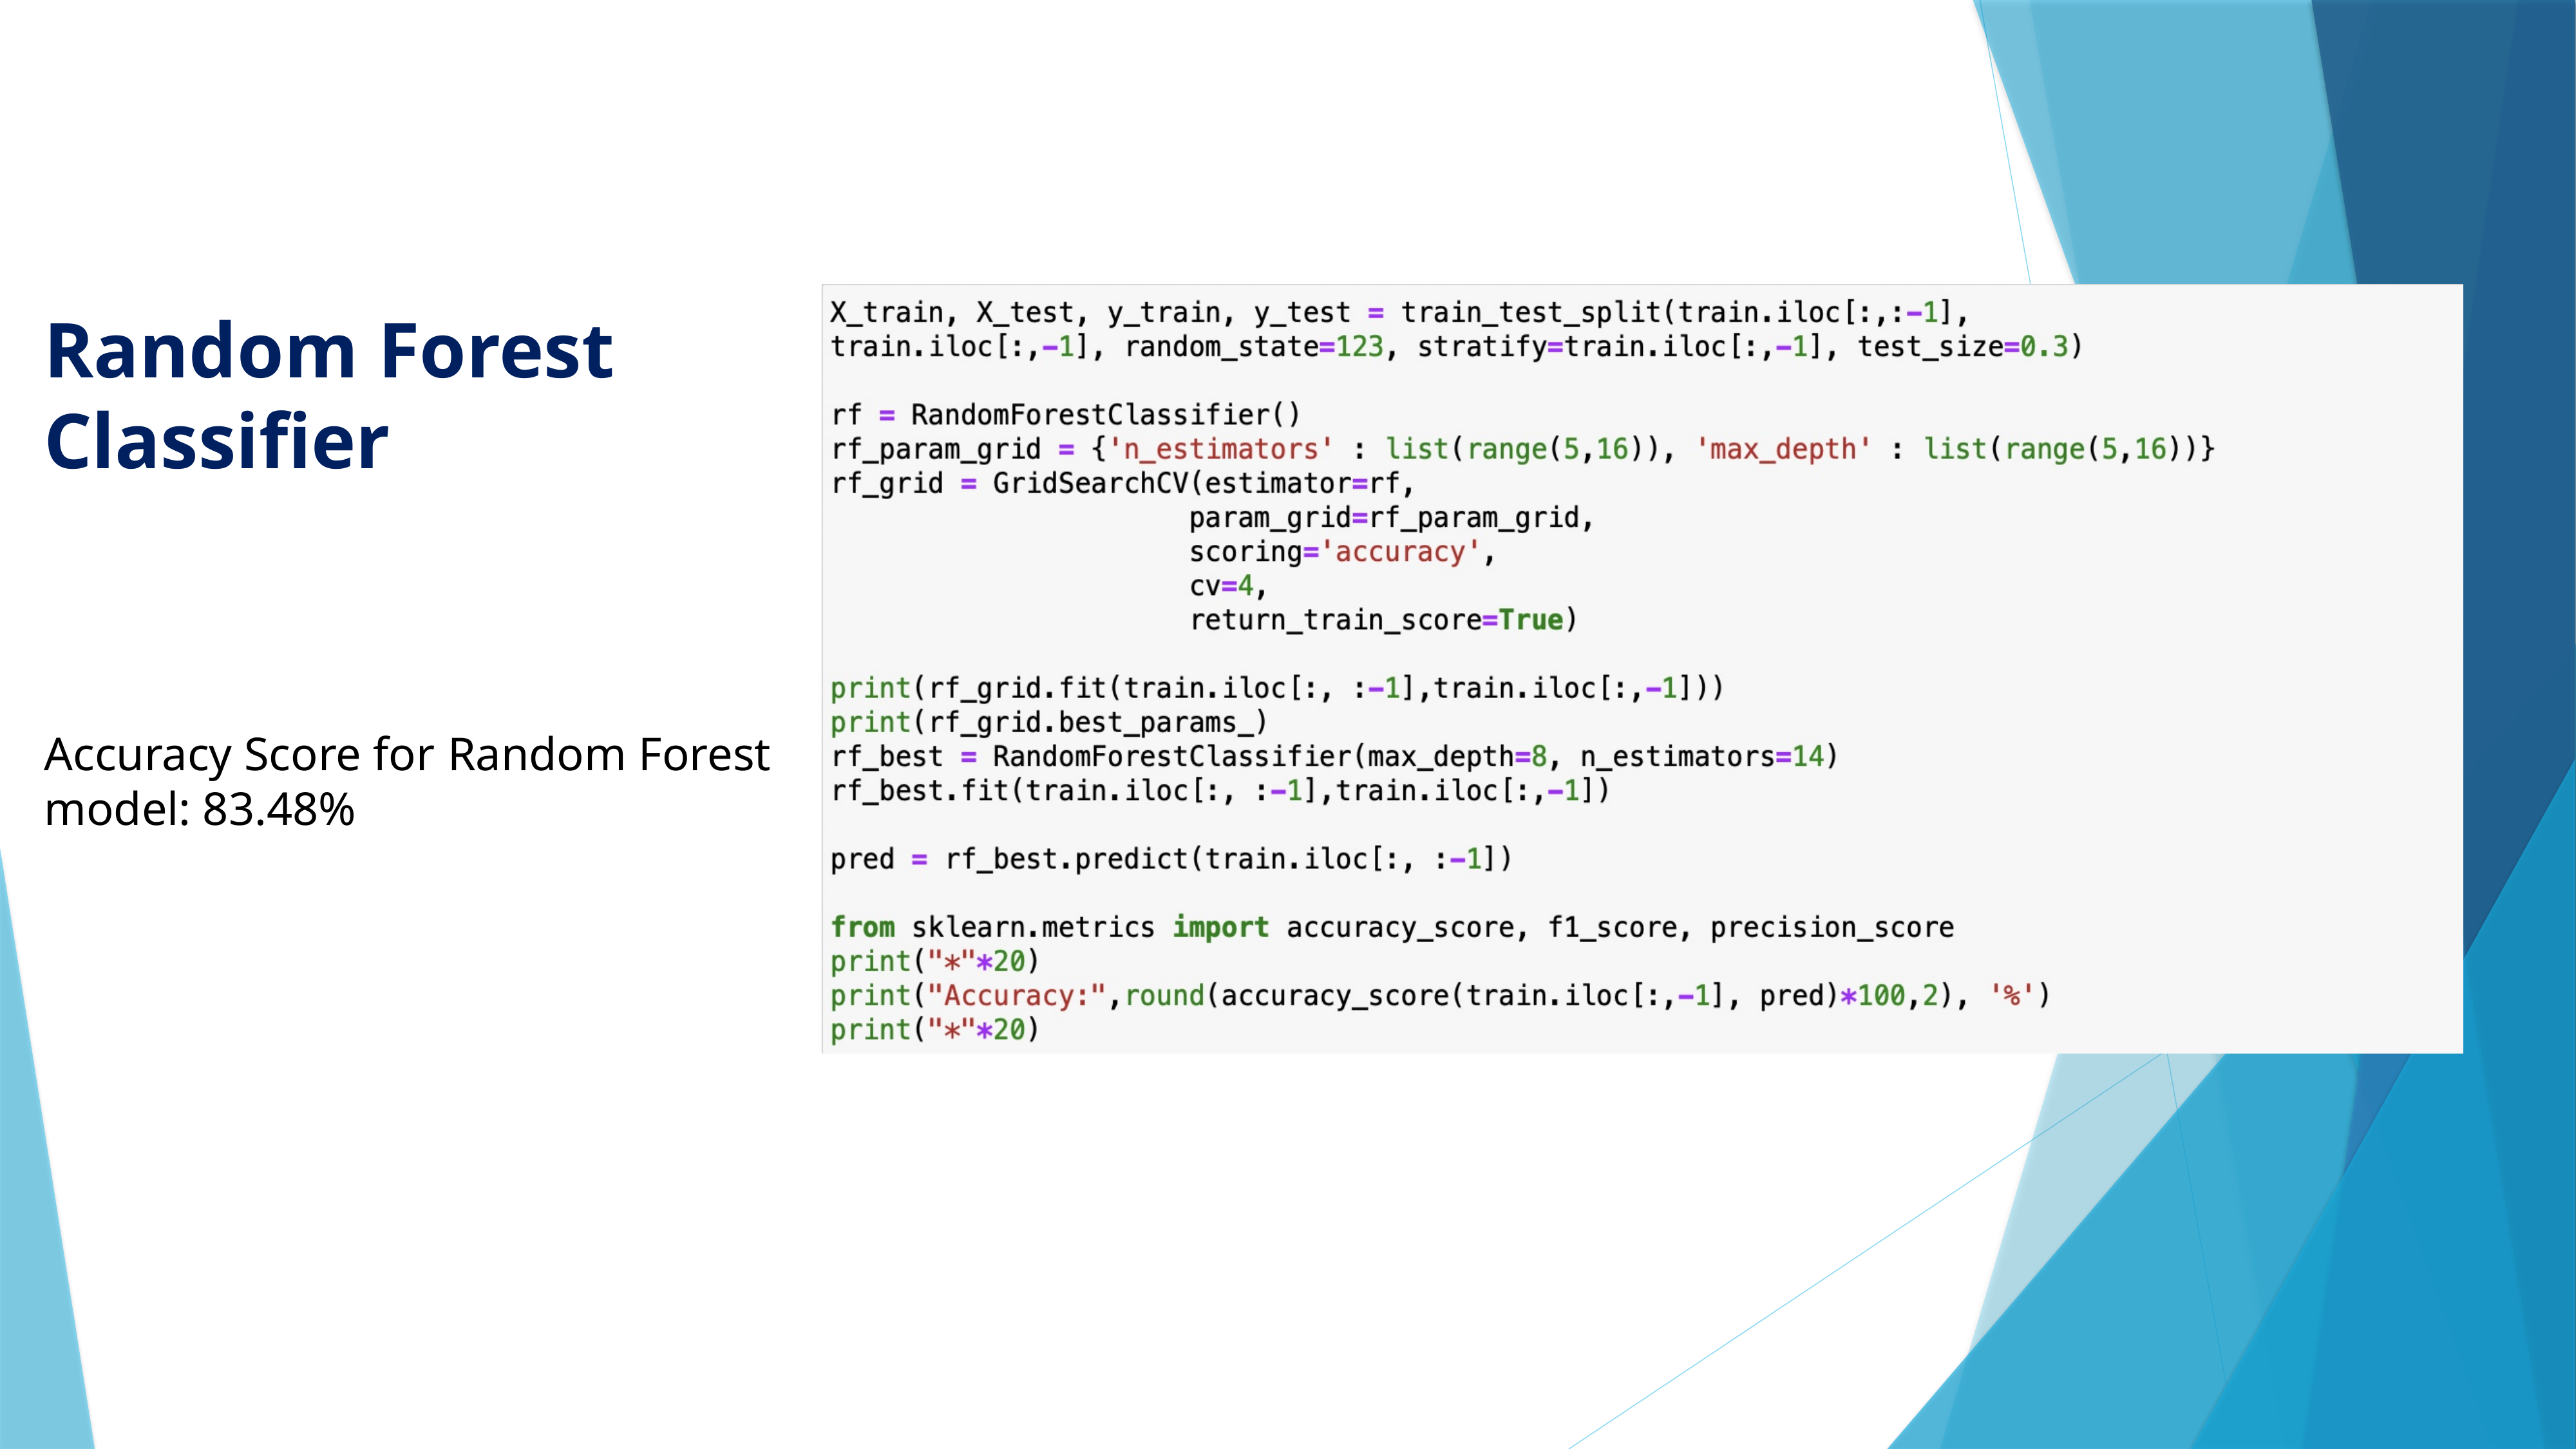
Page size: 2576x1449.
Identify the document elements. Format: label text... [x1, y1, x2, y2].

title Random Forest Classifier Accuracy Score for Random Forest model: 83.48% [34, 214, 849, 1202]
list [821, 284, 2464, 1054]
